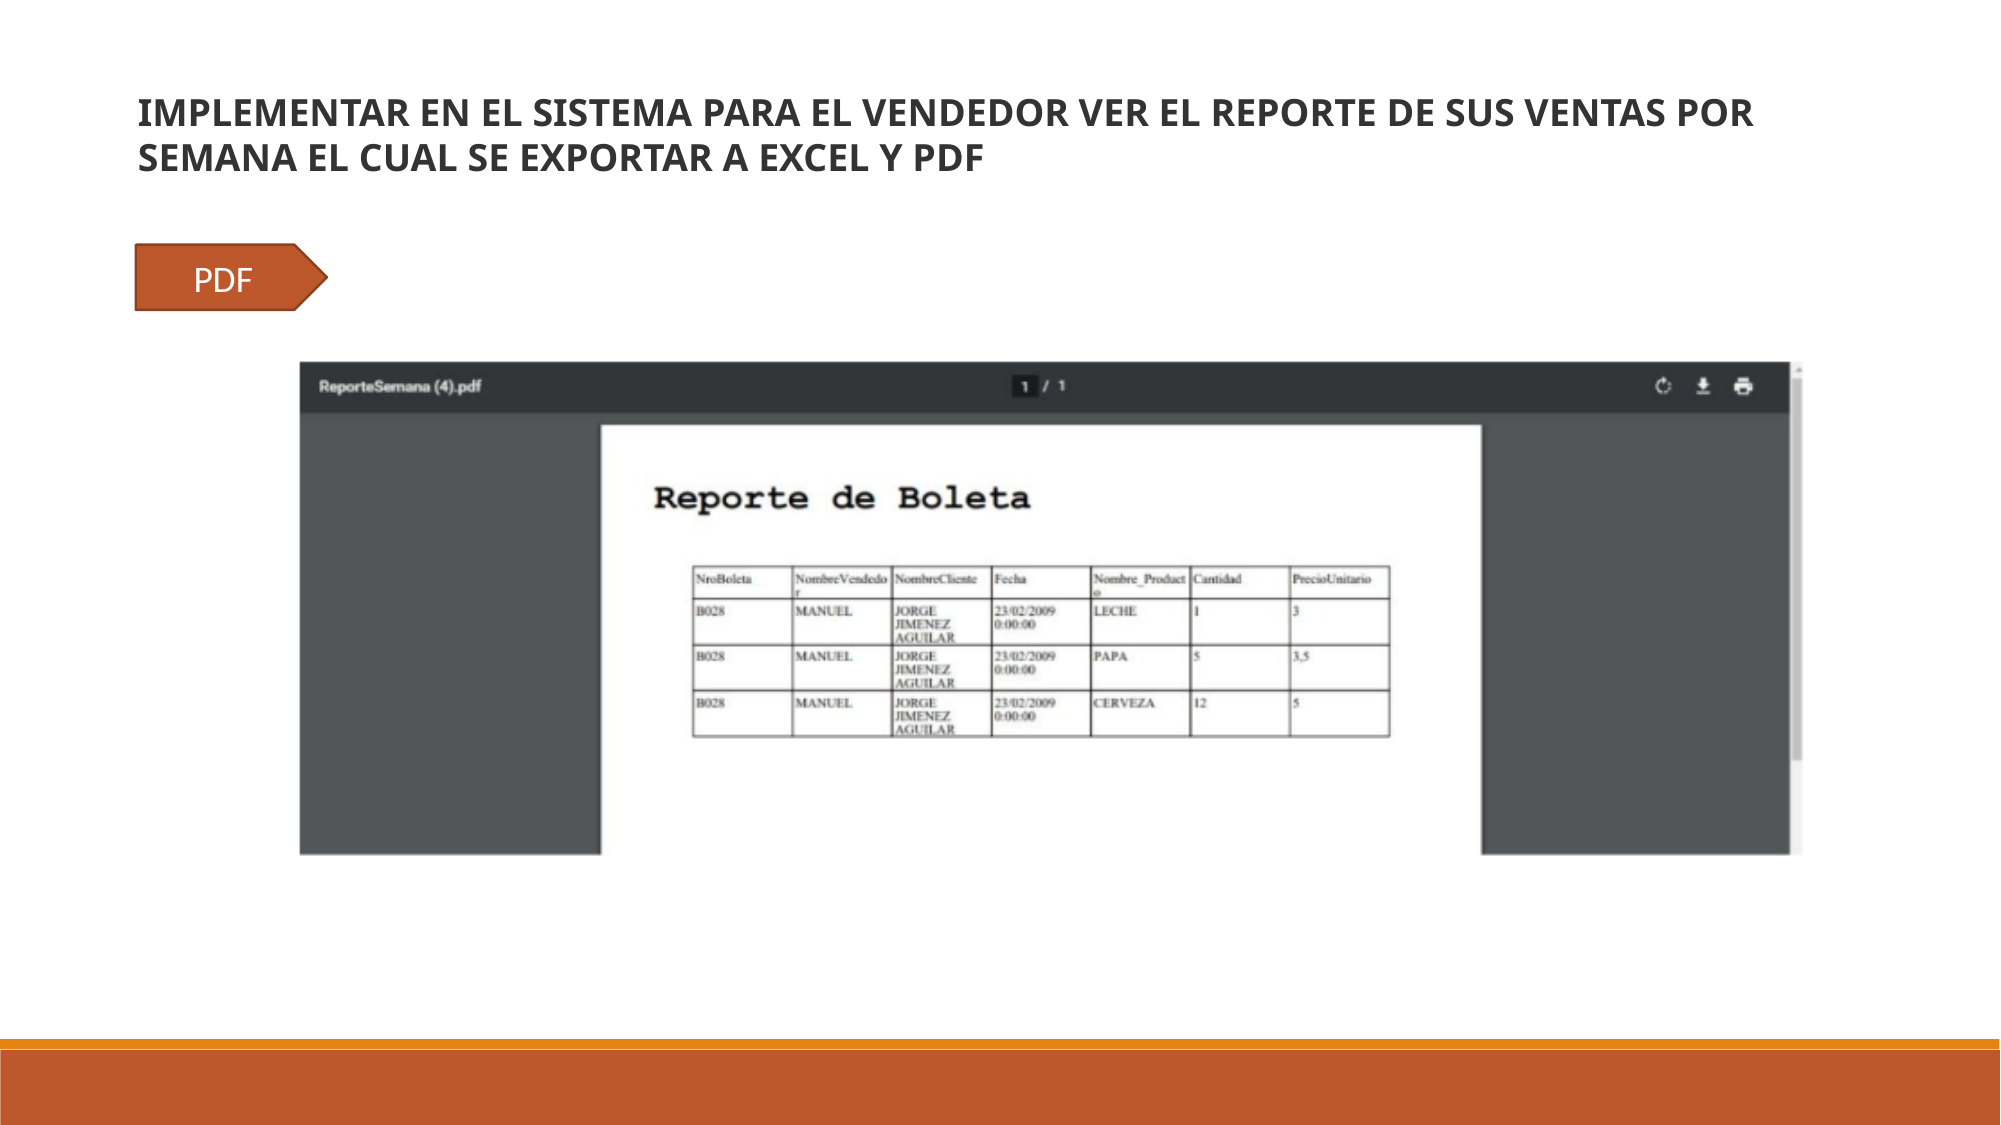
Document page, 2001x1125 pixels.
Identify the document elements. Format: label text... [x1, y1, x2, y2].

picture [275, 345, 1823, 881]
text_box IMPLEMENTAR EN EL SISTEMA PARA EL VENDEDOR VER EL REPORTE DE SUS VENTAS POR SEMANA EL CUAL SE EXPORTAR A EXCEL Y PDF [123, 82, 1864, 187]
text_box PDF [134, 243, 328, 312]
